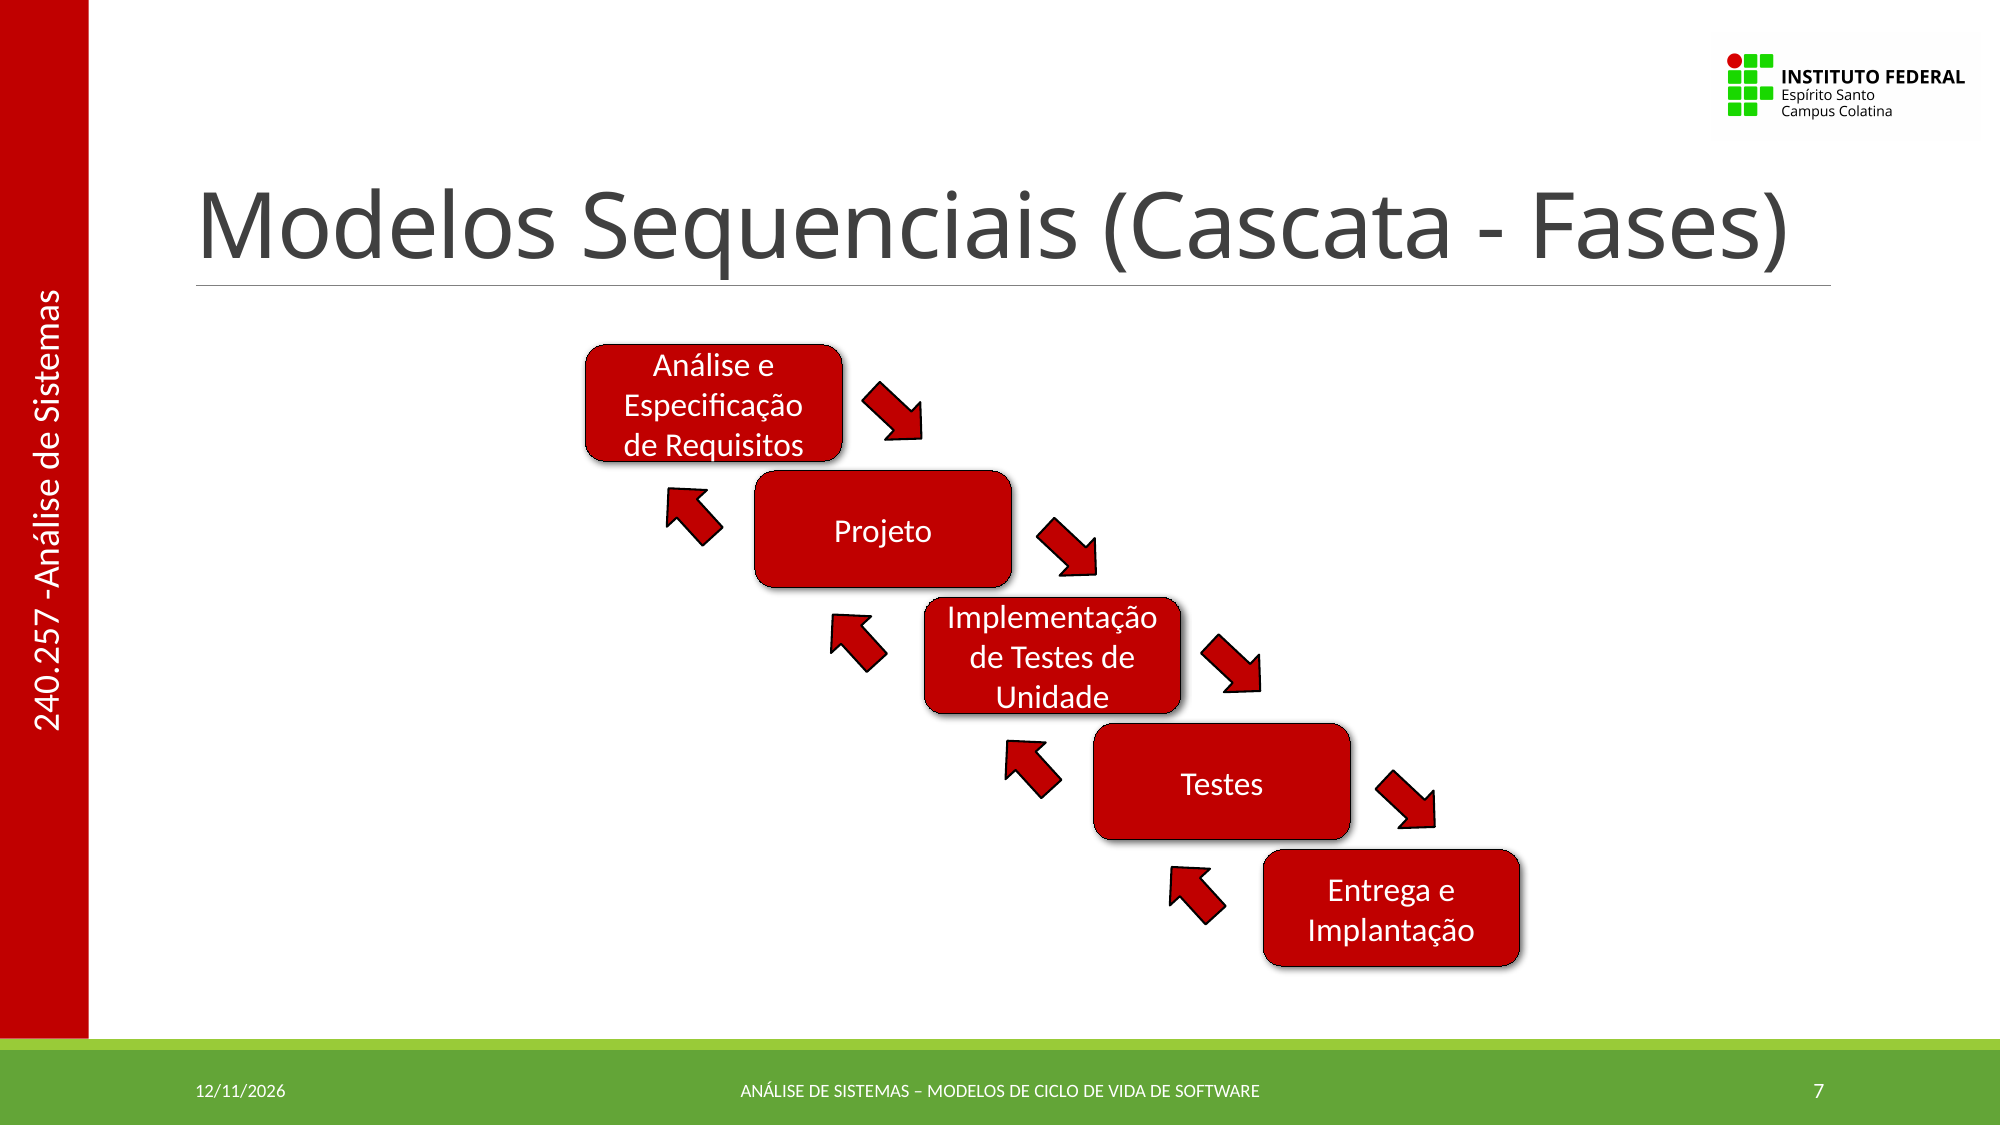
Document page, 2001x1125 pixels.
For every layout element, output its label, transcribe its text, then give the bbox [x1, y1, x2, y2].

text_box 240.257 -Análise de Sistemas [13, 274, 74, 748]
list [1711, 31, 1982, 141]
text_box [584, 344, 1521, 967]
slide_number 7 [1624, 1059, 1840, 1120]
footer Análise de sistemas – modelos de ciclo de vida de software [604, 1059, 1396, 1120]
title Modelos Sequenciais (Cascata - Fases) [180, 47, 1830, 285]
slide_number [180, 1059, 586, 1120]
text_box [0, 0, 90, 1040]
